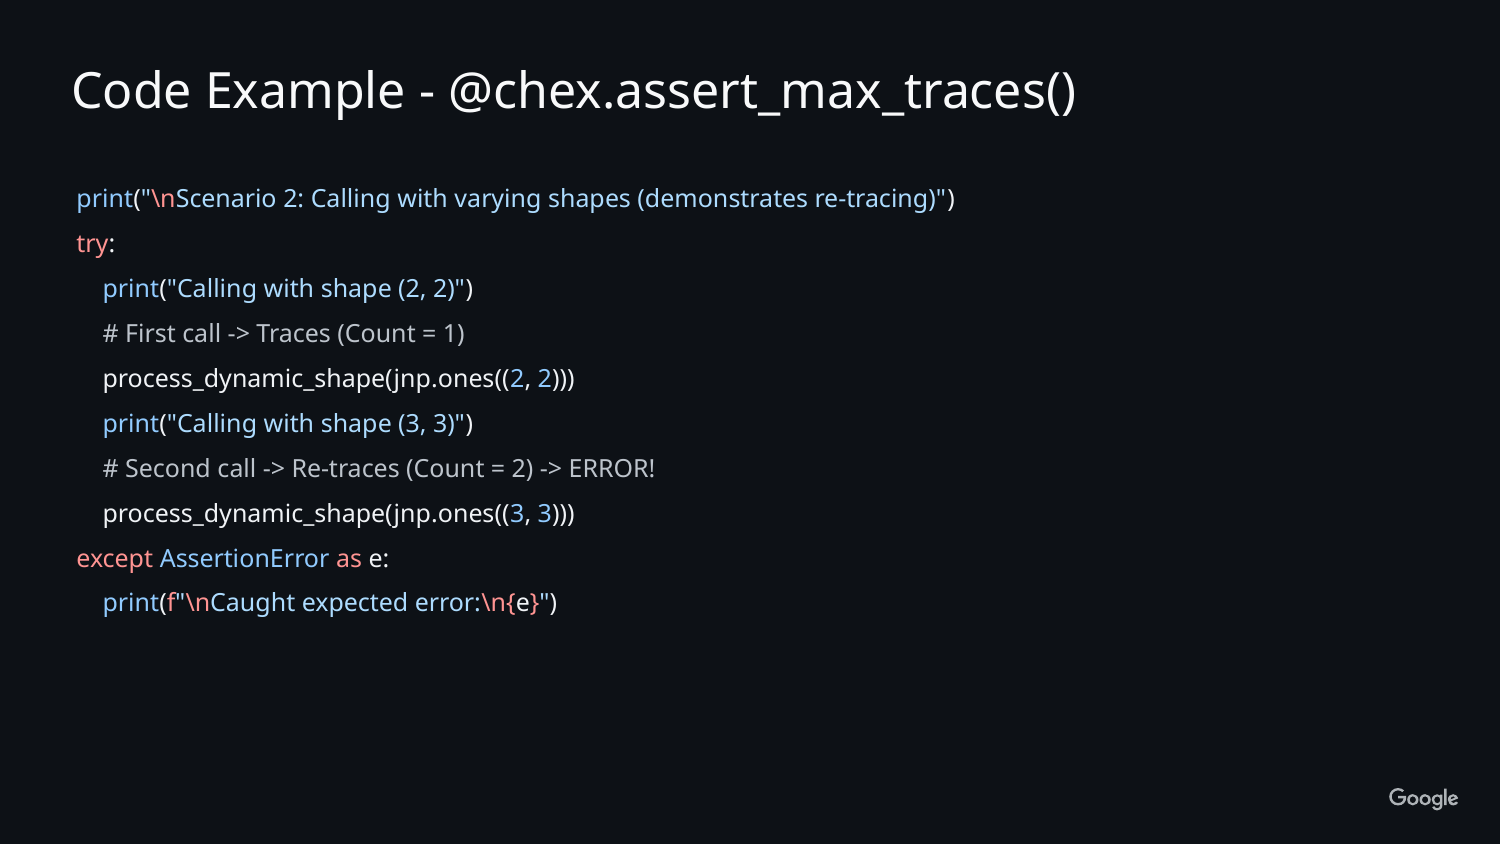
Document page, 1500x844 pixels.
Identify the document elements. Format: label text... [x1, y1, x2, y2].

title Code Example - @chex.assert_max_traces() [56, 43, 1313, 215]
text_box print("\nScenario 2: Calling with varying shapes (demonstrates re-tracing)") try: print("Calling with shape (2, 2)") # First call -> Traces (Count = 1) process_dynamic_shape(jnp.ones((2, 2))) print("Calling with shape (3, 3)") # Second call -> Re-traces (Count = 2) -> ERROR! process_dynamic_shape(jnp.ones((3, 3))) except AssertionError as e: print(f"\nCaught expected error:\n{e}") [61, 153, 1432, 632]
